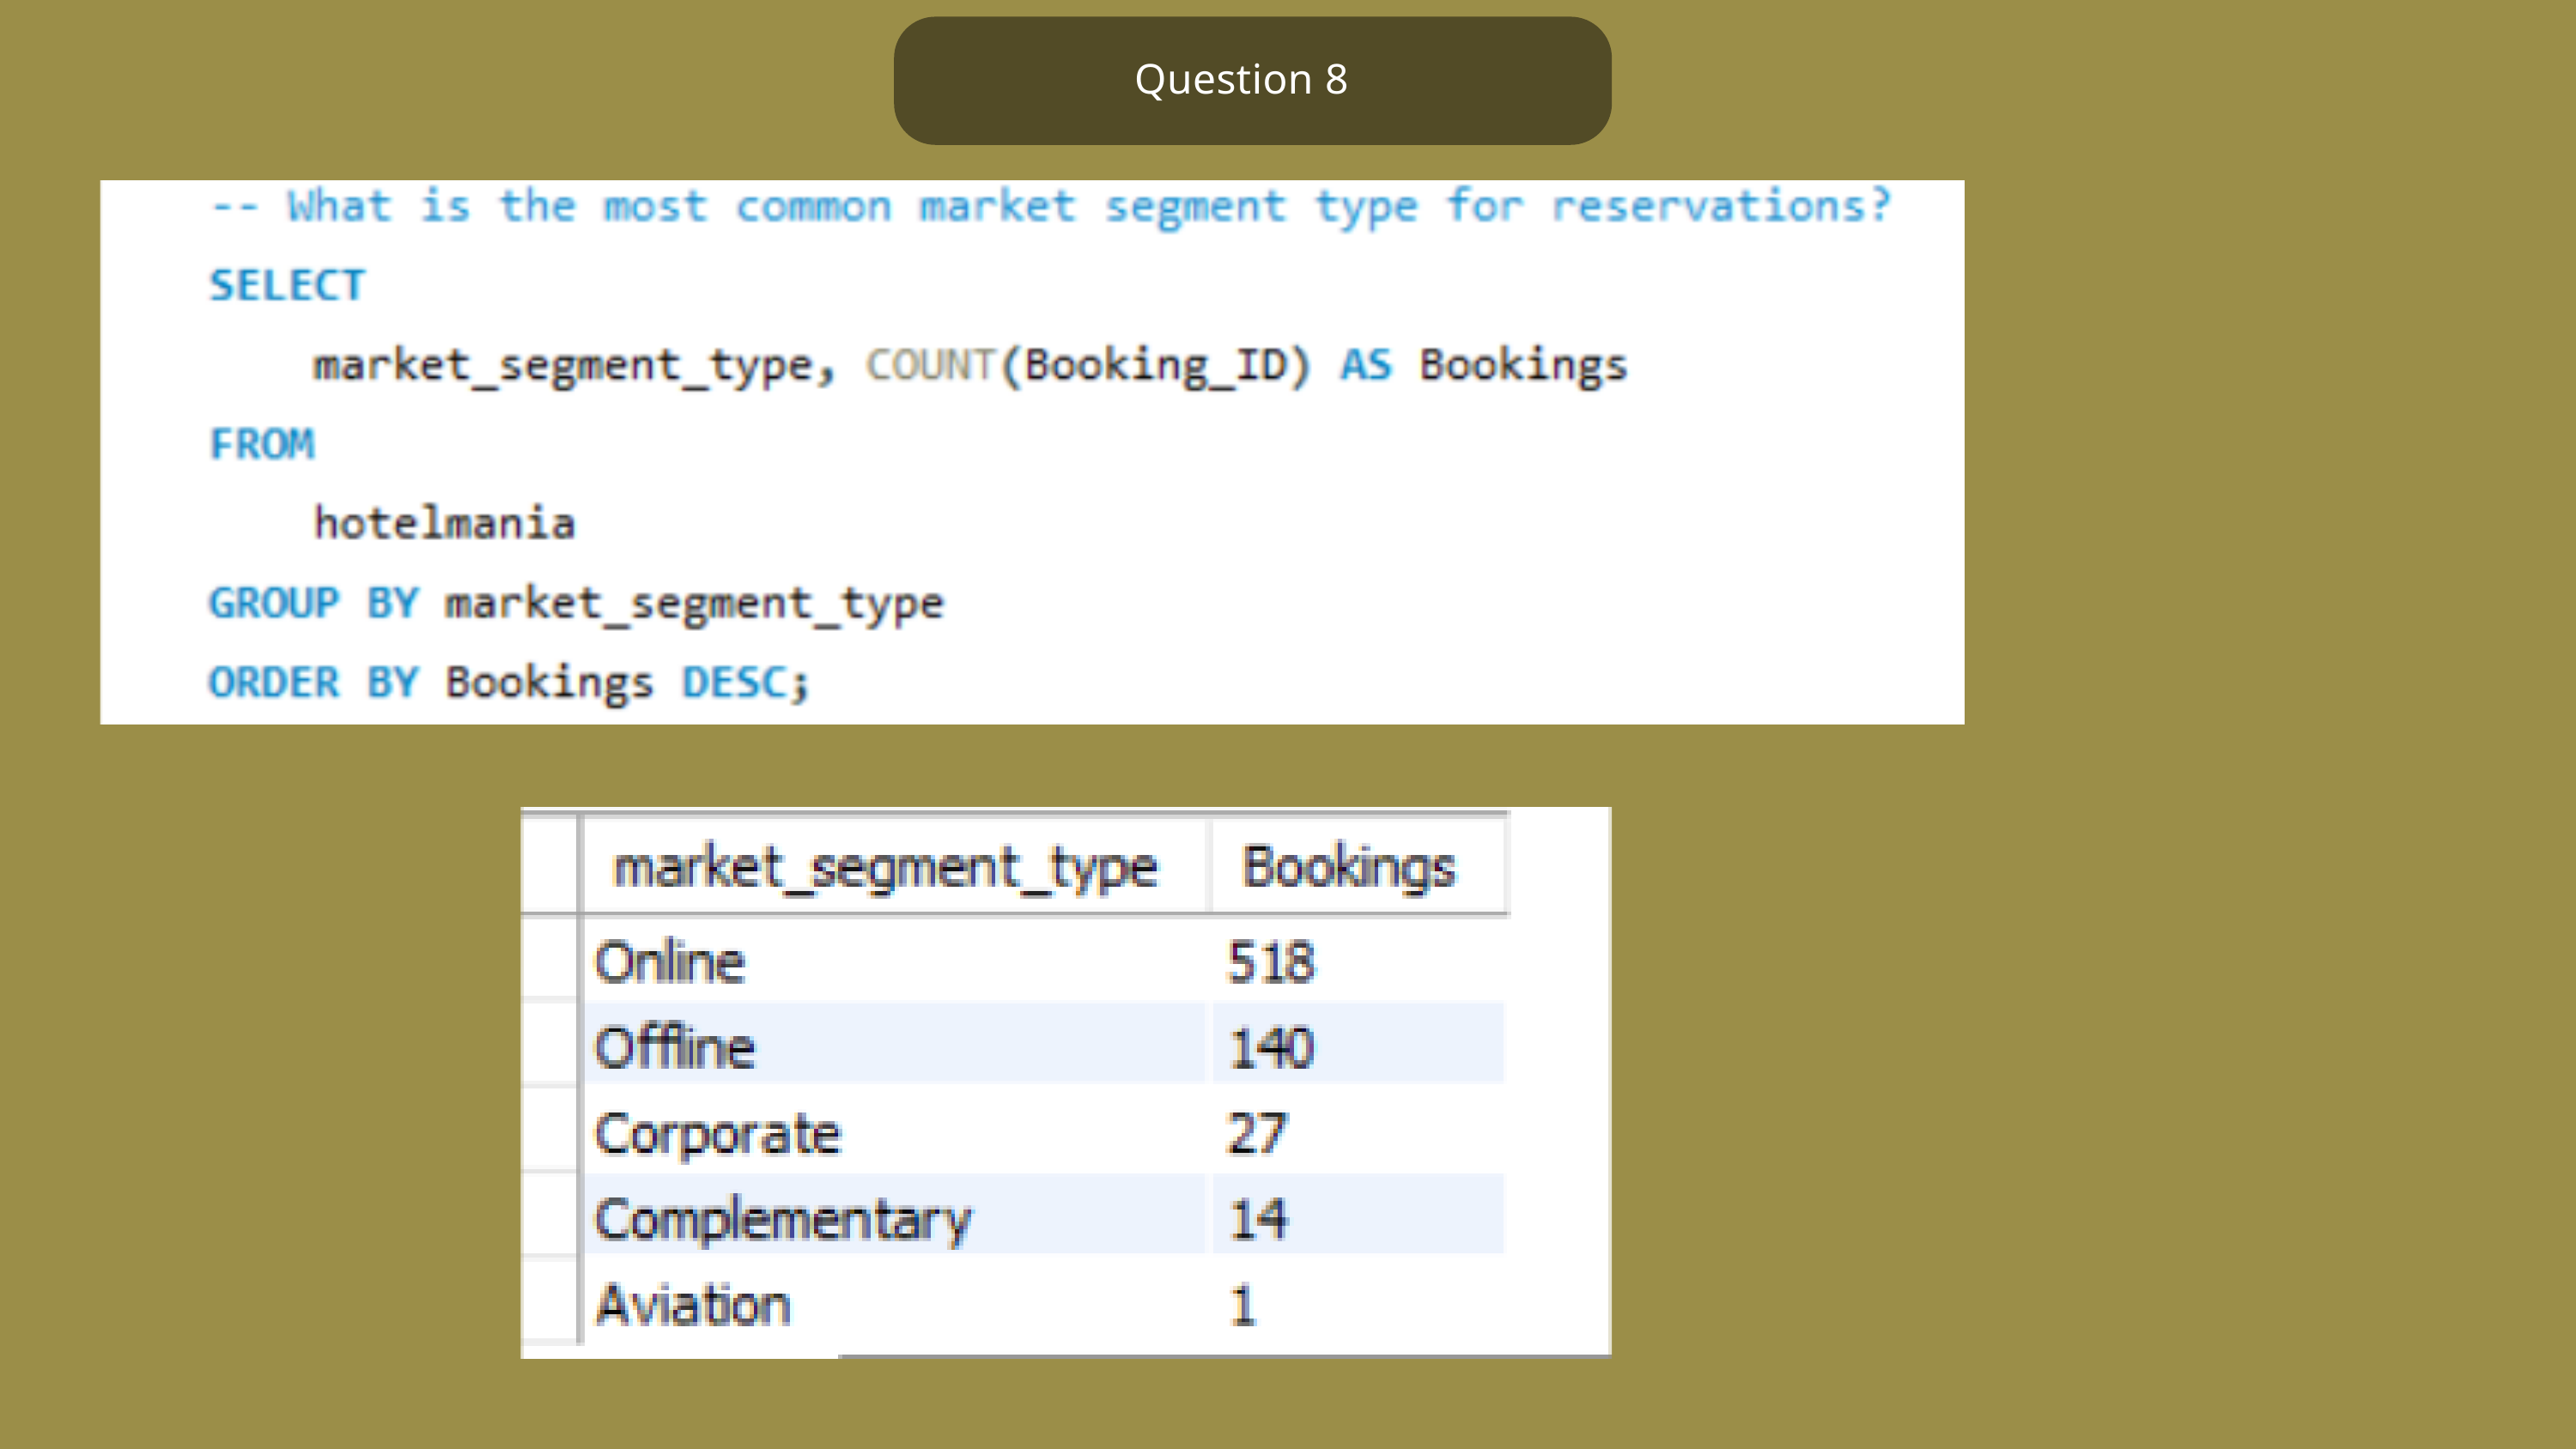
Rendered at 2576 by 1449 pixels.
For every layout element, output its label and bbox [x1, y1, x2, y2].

text_box [100, 180, 1965, 724]
text_box [520, 807, 1613, 1359]
text_box [893, 16, 1613, 145]
